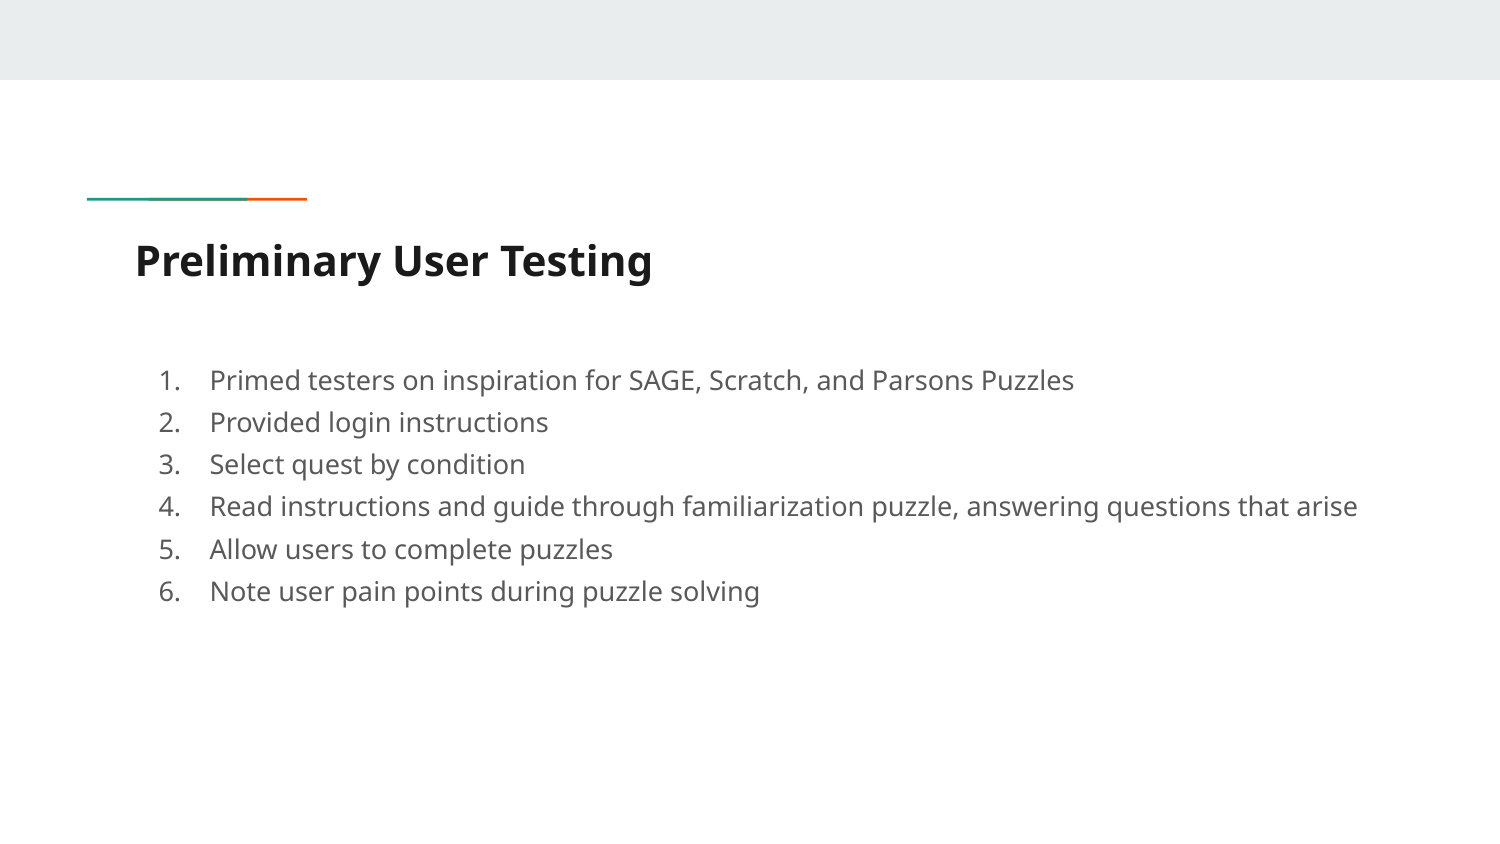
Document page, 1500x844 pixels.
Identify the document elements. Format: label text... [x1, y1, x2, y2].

list Primed testers on inspiration for SAGE, Scratch, and Parsons Puzzles Provided login instructions Select quest by condition Read instructions and guide through familiarization puzzle, answering questions that arise Allow users to complete puzzles Note user pain points during puzzle solving [119, 341, 1381, 712]
title Preliminary User Testing [119, 216, 1381, 305]
